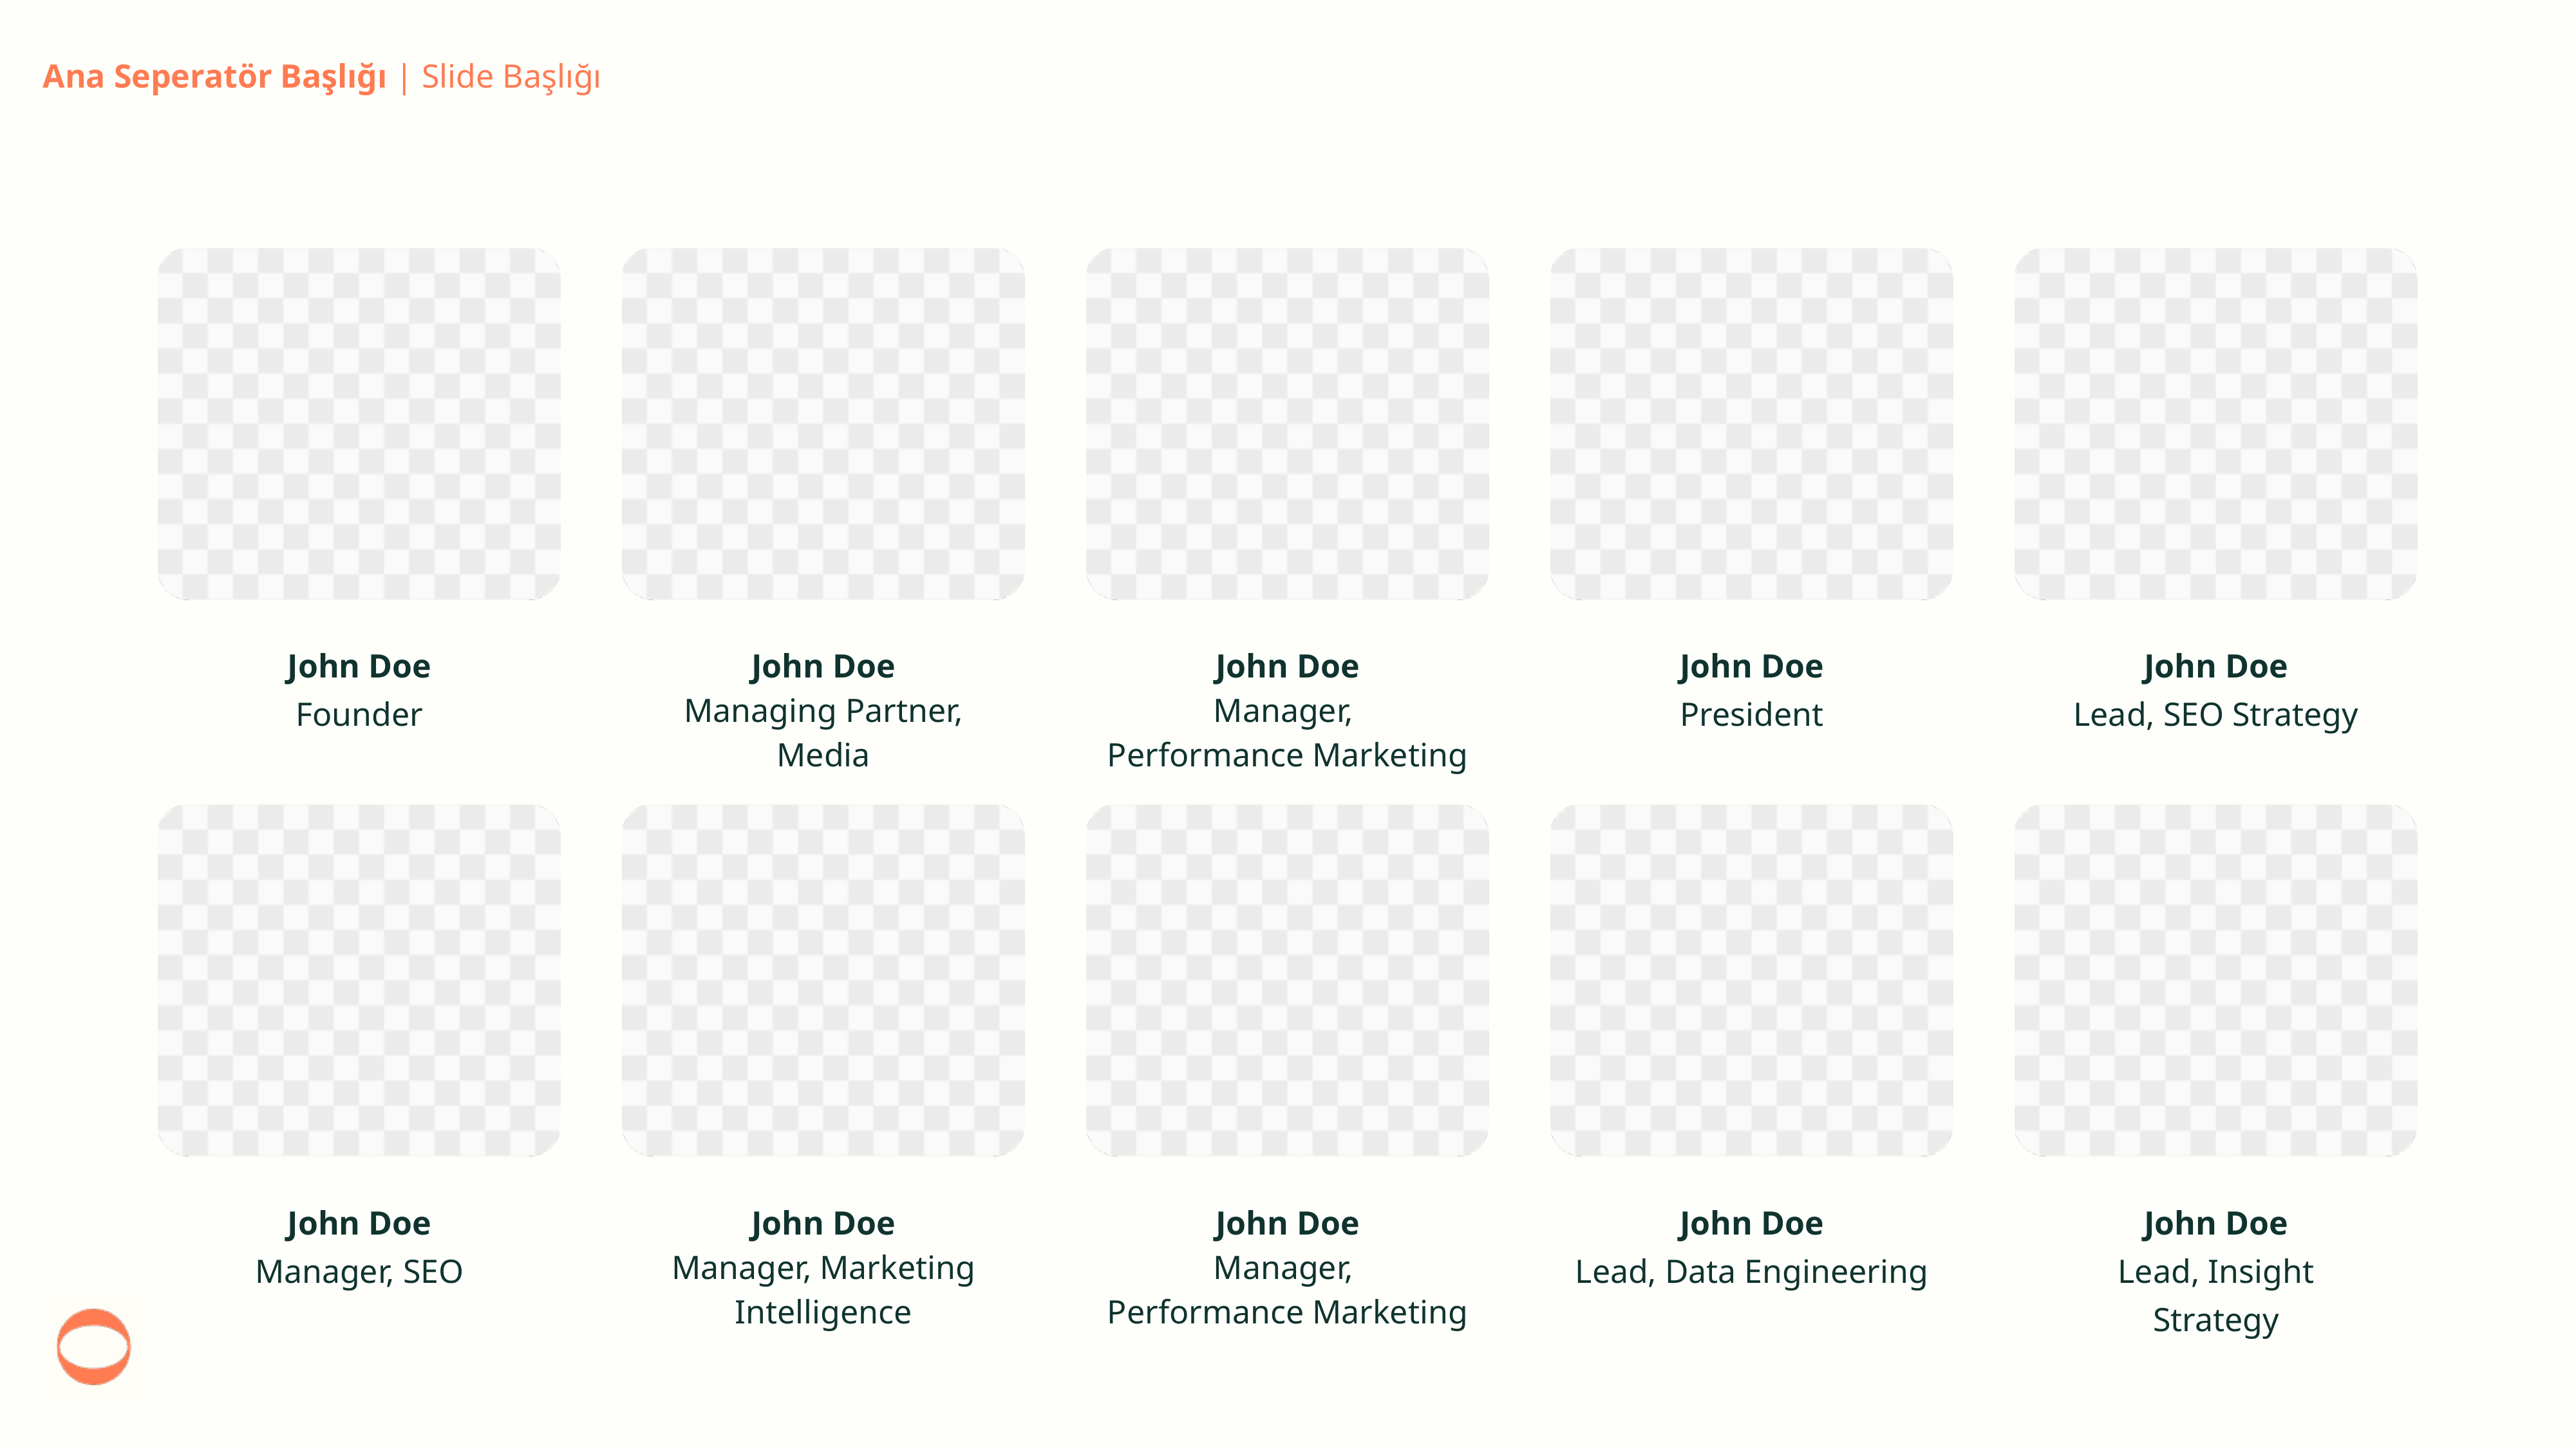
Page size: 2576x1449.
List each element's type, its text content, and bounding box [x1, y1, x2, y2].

picture [158, 804, 561, 1159]
picture [42, 1293, 146, 1401]
text_box John Doe Lead, Insight Strategy [2051, 1193, 2382, 1284]
picture [2015, 248, 2418, 601]
text_box John Doe Manager, Performance Marketing [1050, 636, 1525, 768]
text_box John Doe Manager, Marketing Intelligence [607, 1193, 1040, 1325]
text_box John Doe Founder [194, 636, 525, 728]
text_box John Doe Lead, SEO Strategy [2051, 636, 2382, 728]
picture [1550, 248, 1953, 601]
text_box John Doe Manager, Performance Marketing [1071, 1193, 1504, 1325]
text_box [0, 0, 693, 129]
text_box Ana Seperatör Başlığı | Slide Başlığı [42, 43, 661, 97]
picture [2015, 804, 2418, 1159]
picture [158, 248, 561, 601]
picture [1550, 804, 1953, 1159]
picture [1086, 804, 1490, 1159]
text_box John Doe Manager, SEO [194, 1193, 525, 1284]
text_box John Doe Lead, Data Engineering [1536, 1193, 1968, 1284]
text_box John Doe President [1586, 636, 1917, 728]
picture [1086, 248, 1490, 601]
picture [622, 248, 1026, 601]
picture [622, 804, 1026, 1159]
text_box John Doe Managing Partner, Media [659, 636, 989, 768]
